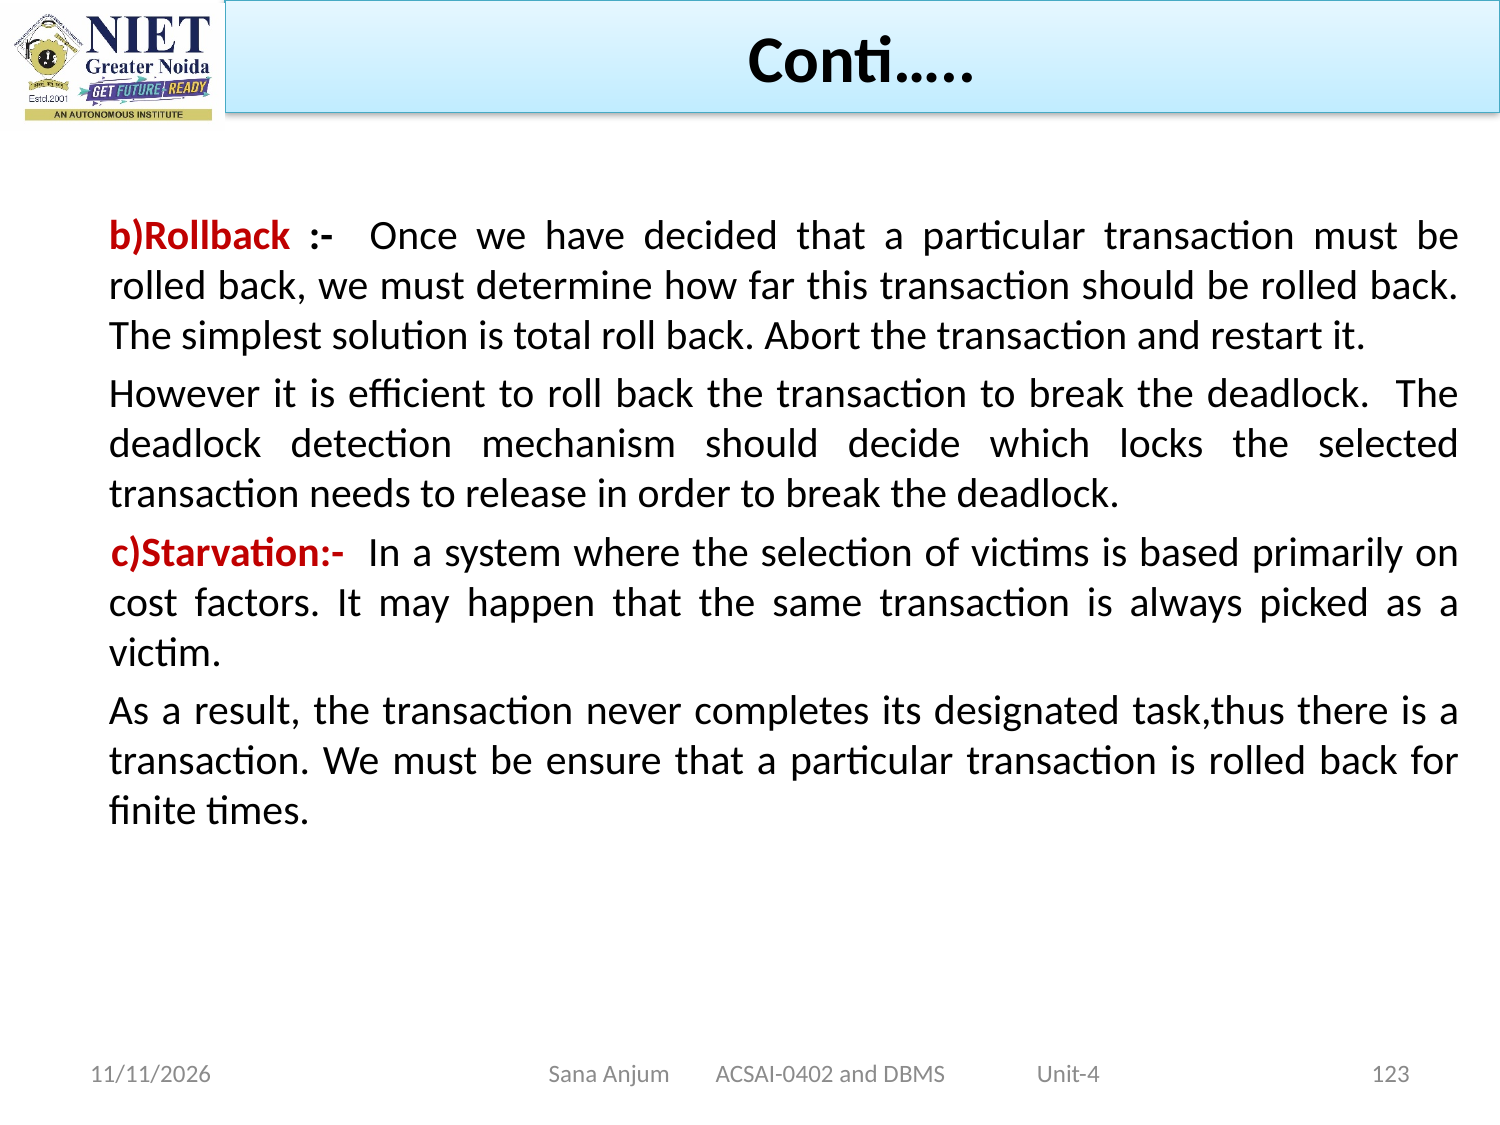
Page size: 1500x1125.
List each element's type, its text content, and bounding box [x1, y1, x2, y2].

slide_number 123 [1074, 1042, 1425, 1103]
footer Sana Anjum ACSAI-0402 and DBMS Unit-4 [412, 1042, 1074, 1103]
picture [0, 2, 226, 131]
text_box Conti….. [224, 0, 1500, 113]
list b)Rollback :- Once we have decided that a particular transaction must be rolled back, we must determine how far this transaction should be rolled back. The simplest solution is total roll back. Abort the transaction and restart it. However it is efficient to roll back the transaction to break the deadlock. The deadlock detection mechanism should decide which locks the selected transaction needs to release in order to break the deadlock. c)Starvation:- In a system where the selection of victims is based primarily on cost factors. It may happen that the same transaction is always picked as a victim. As a result, the transaction never completes its designated task,thus there is a transaction. We must be ensure that a particular transaction is rolled back for finite times. [37, 200, 1475, 1013]
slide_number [75, 1042, 412, 1103]
